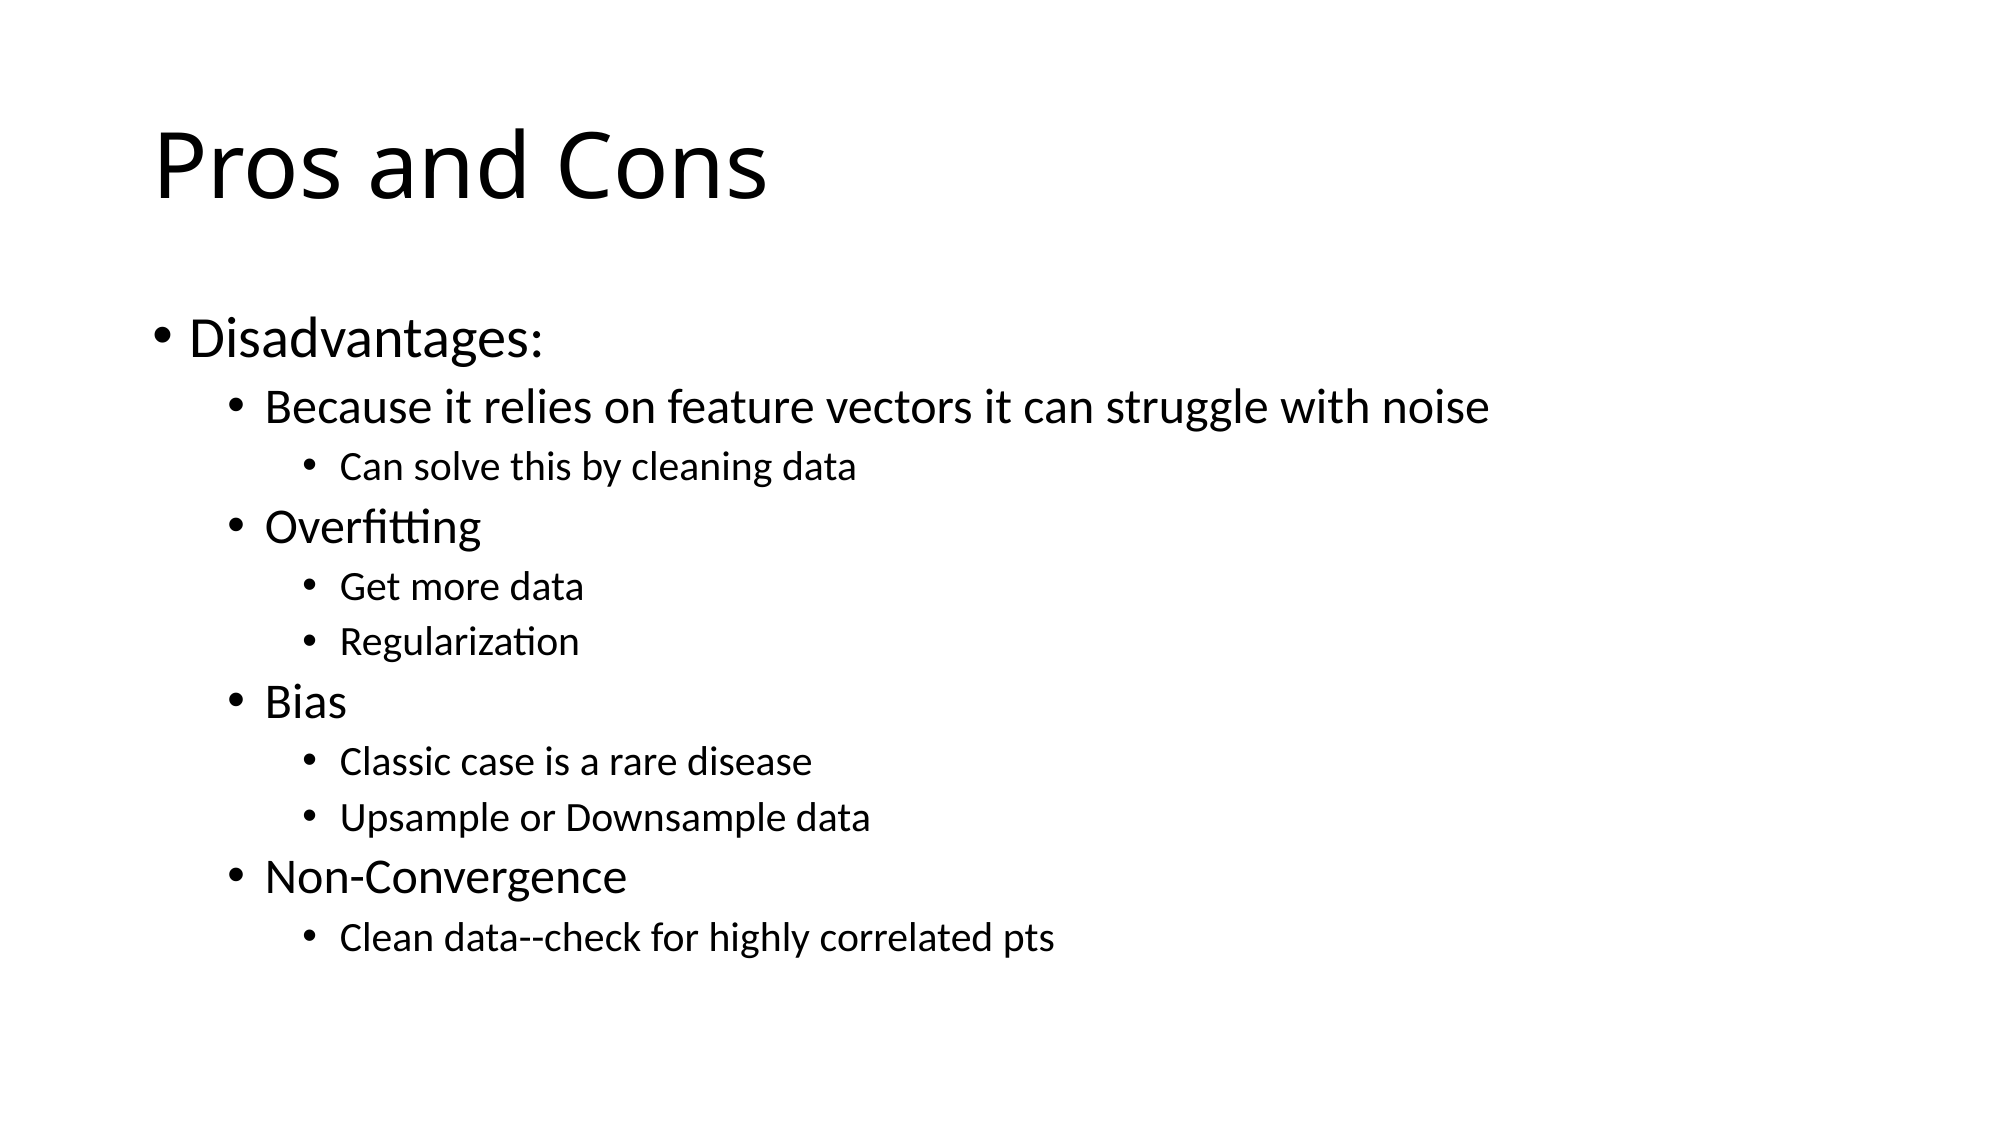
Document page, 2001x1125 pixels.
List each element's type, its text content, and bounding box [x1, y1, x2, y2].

title Pros and Cons [137, 59, 1863, 278]
list Disadvantages: Because it relies on feature vectors it can struggle with noise Can solve this by cleaning data Overfitting Get more data Regularization Bias Classic case is a rare disease Upsample or Downsample data Non-Convergence Clean data--check for highly correlated pts [137, 299, 1906, 984]
